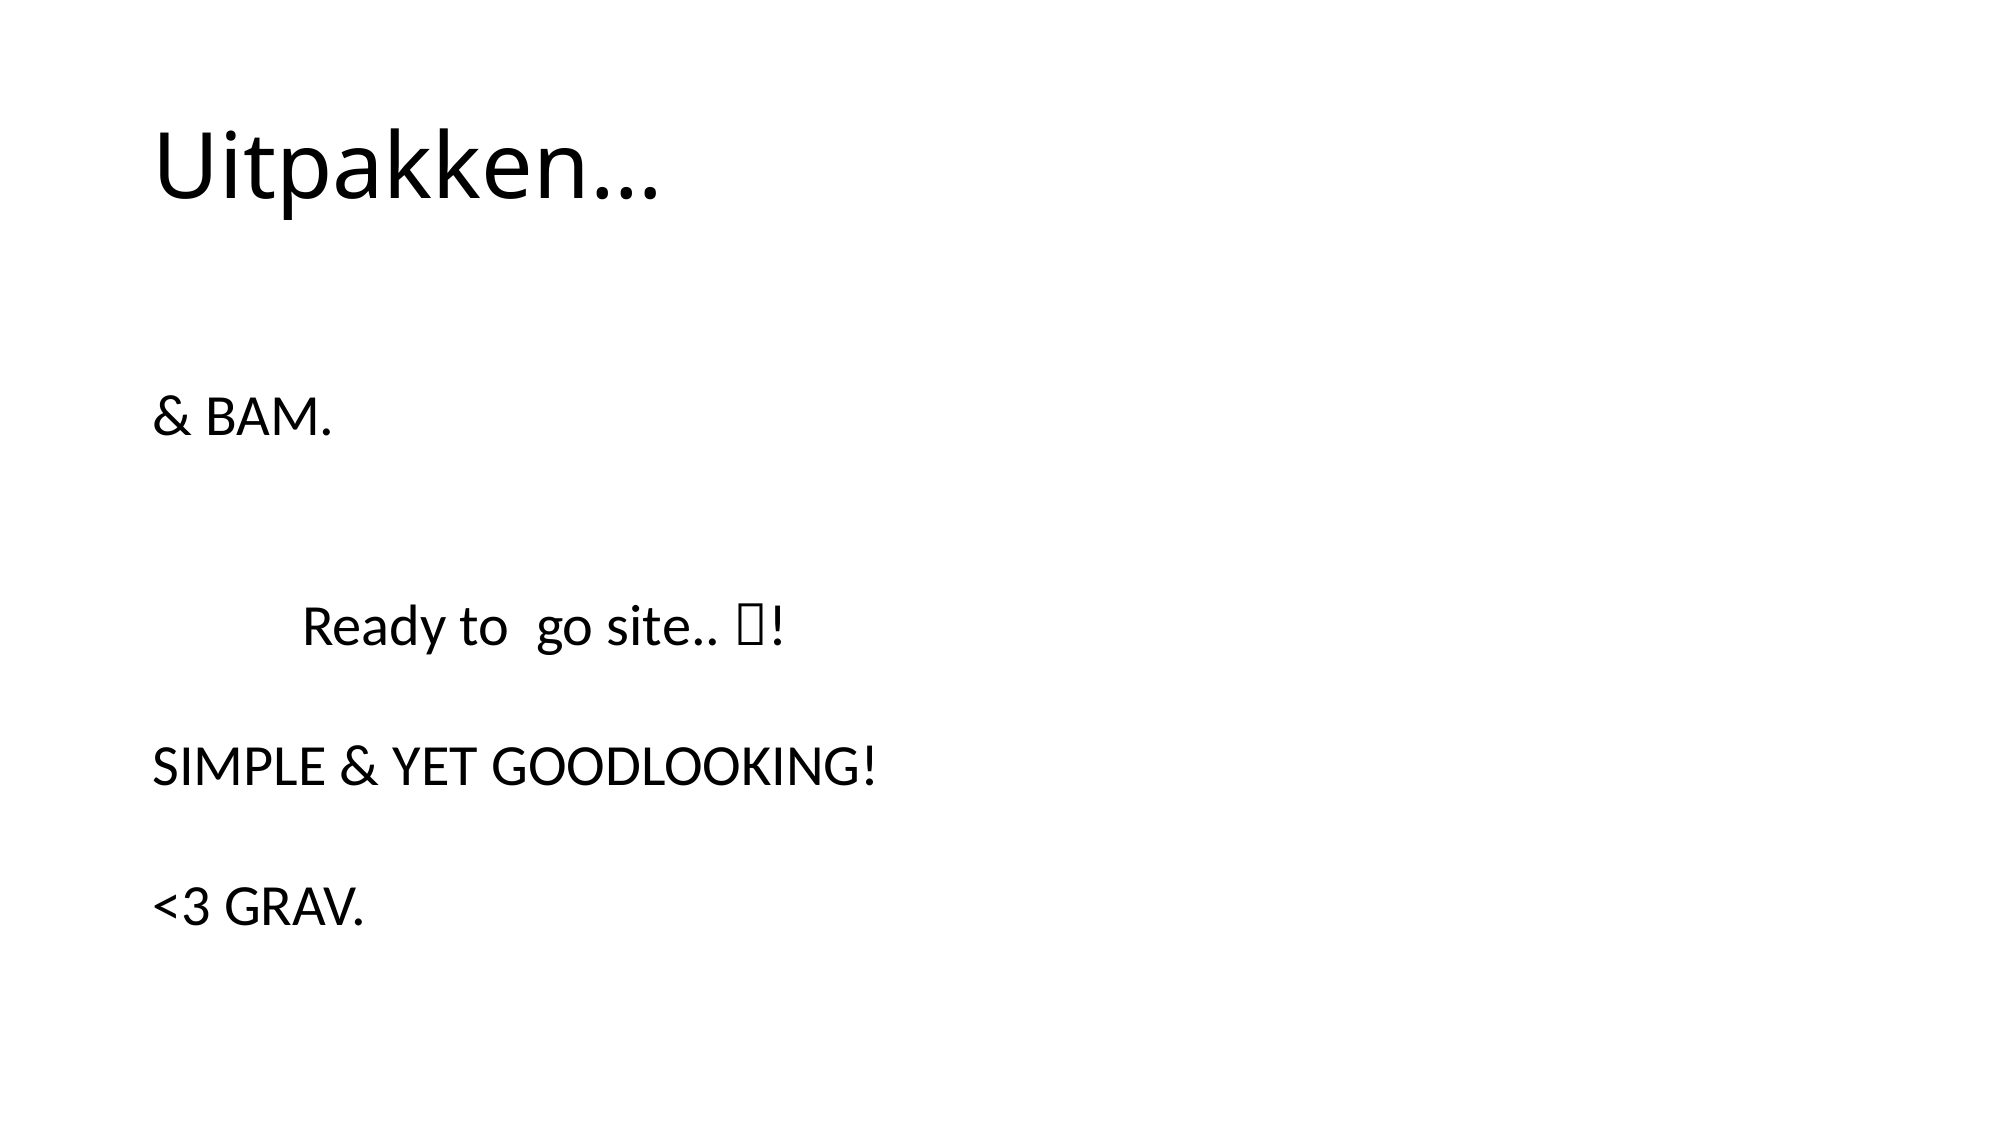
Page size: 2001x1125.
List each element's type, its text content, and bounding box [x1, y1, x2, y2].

list & BAM. Ready to go site.. ! SIMPLE & YET GOODLOOKING! <3 GRAV. [137, 299, 1863, 1014]
title Uitpakken… [137, 59, 1863, 278]
